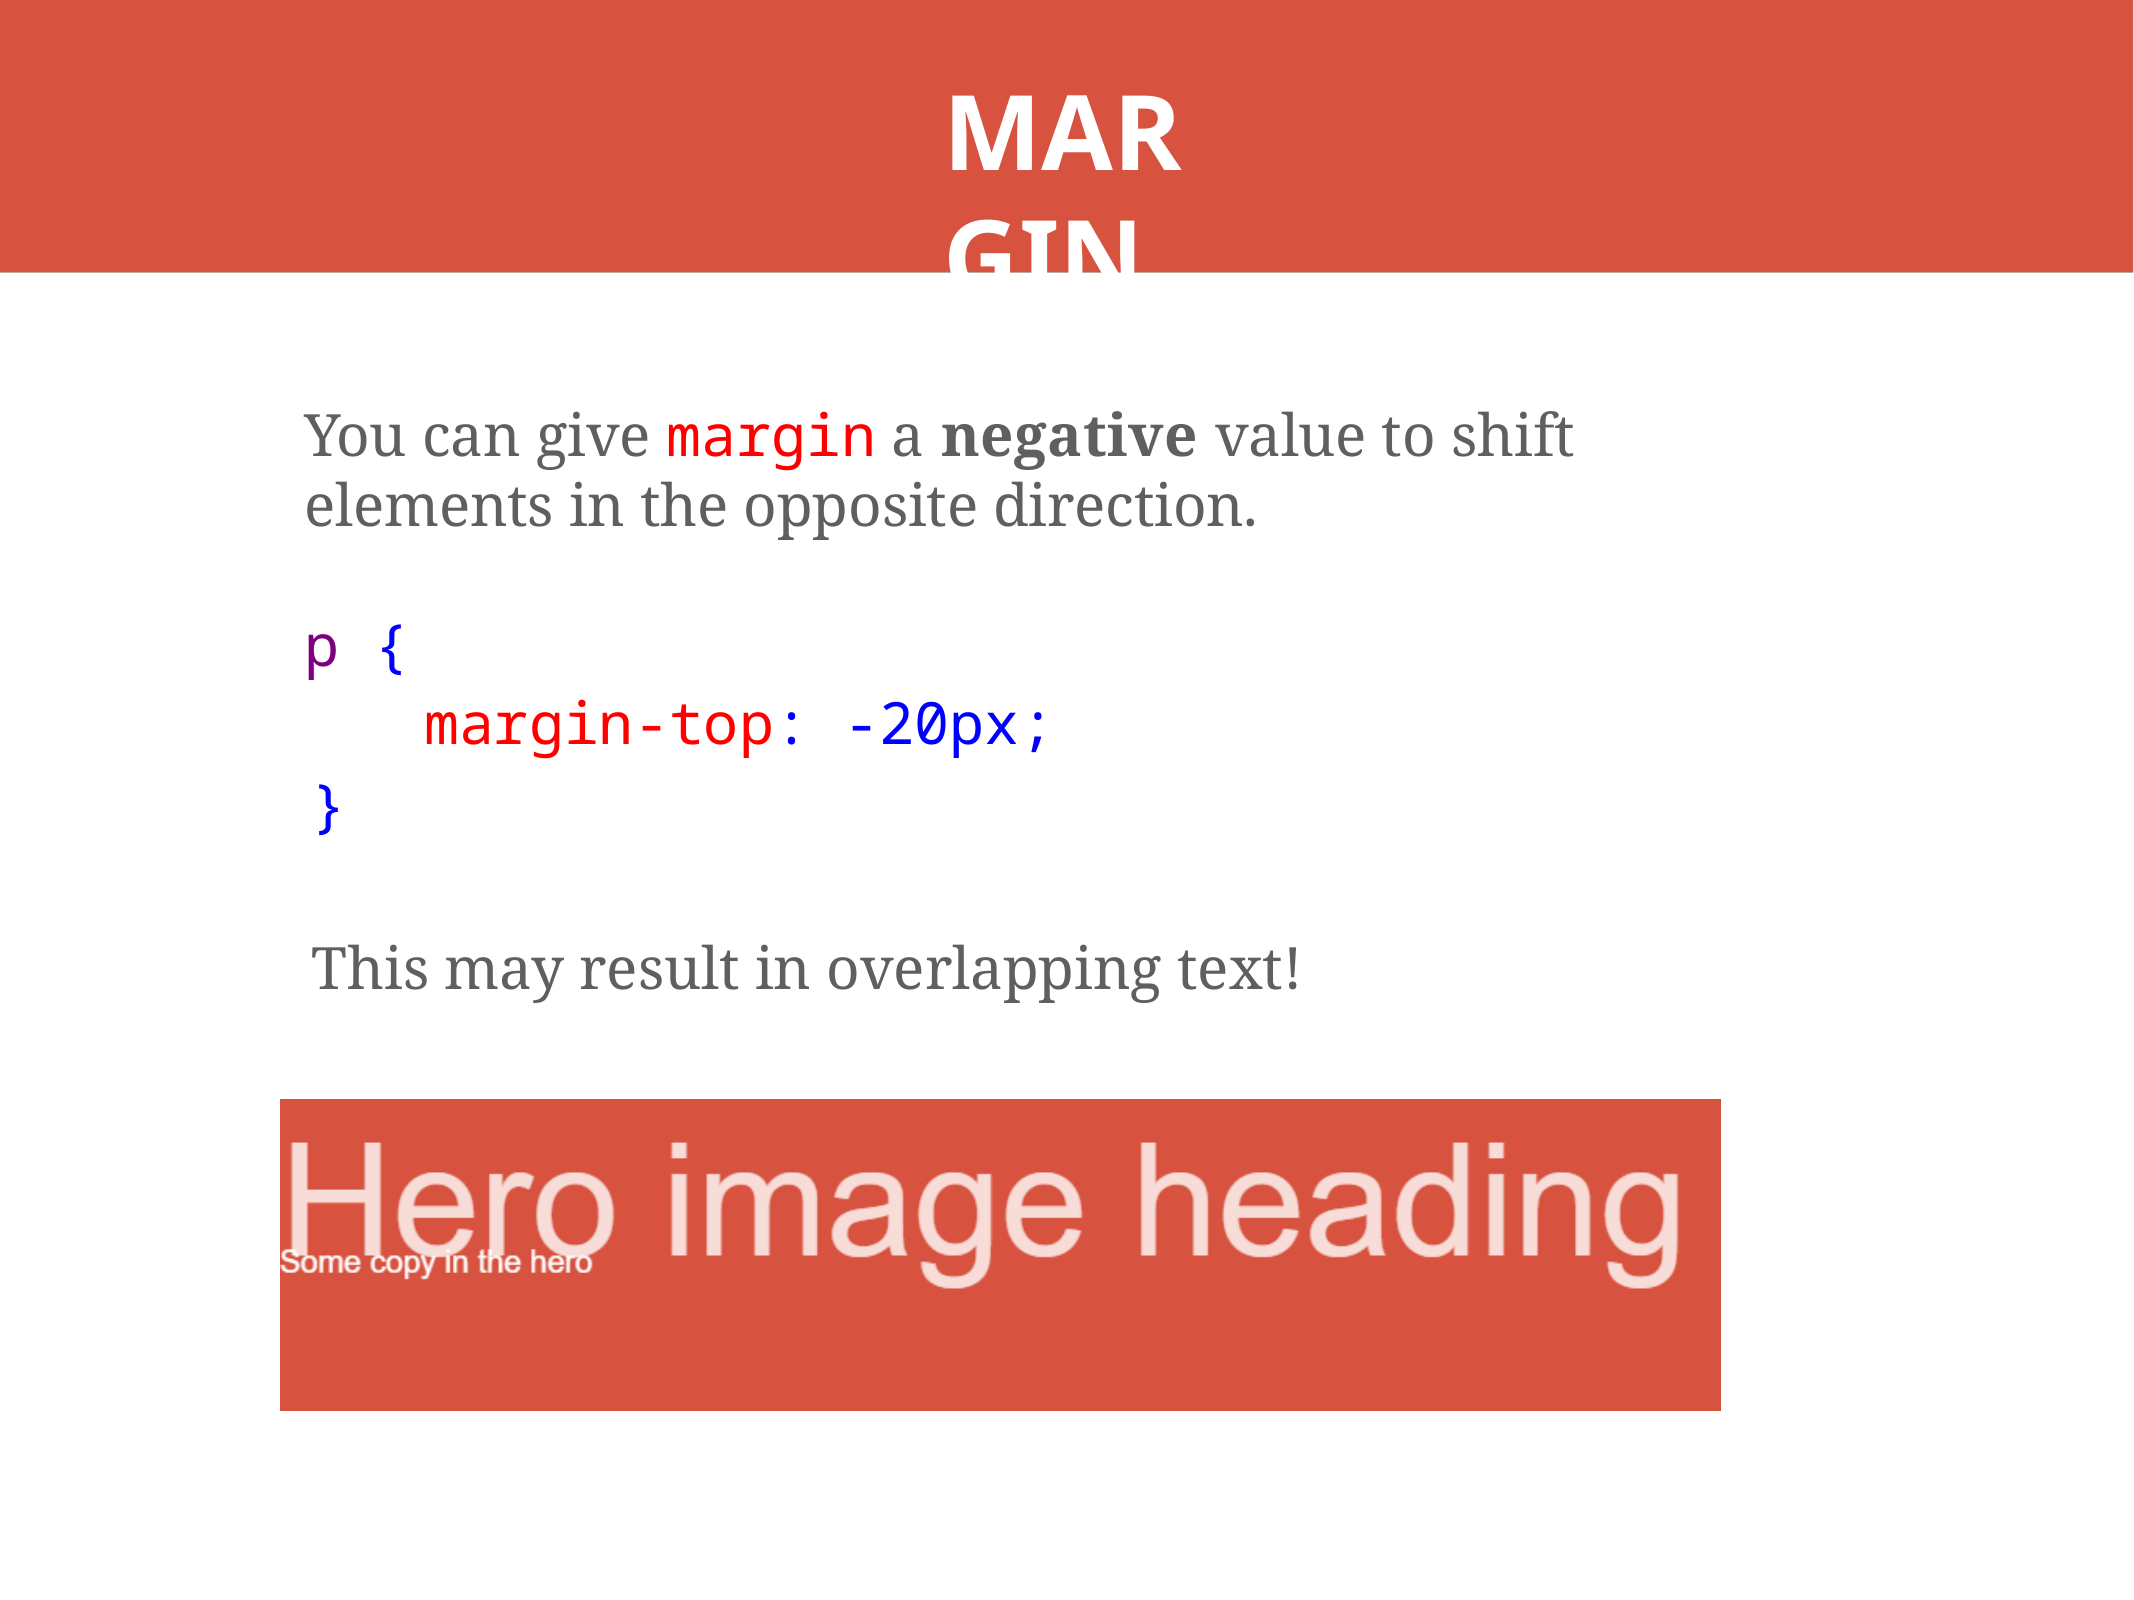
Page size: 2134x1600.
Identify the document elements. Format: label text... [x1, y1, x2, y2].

picture [280, 1099, 1722, 1412]
title MARGIN [941, 66, 1192, 334]
text_box You can give margin a negative value to shift elements in the opposite direction. p { margin-top: -20px; } This may result in overlapping text! [227, 397, 1775, 1002]
text_box [0, 0, 2134, 273]
